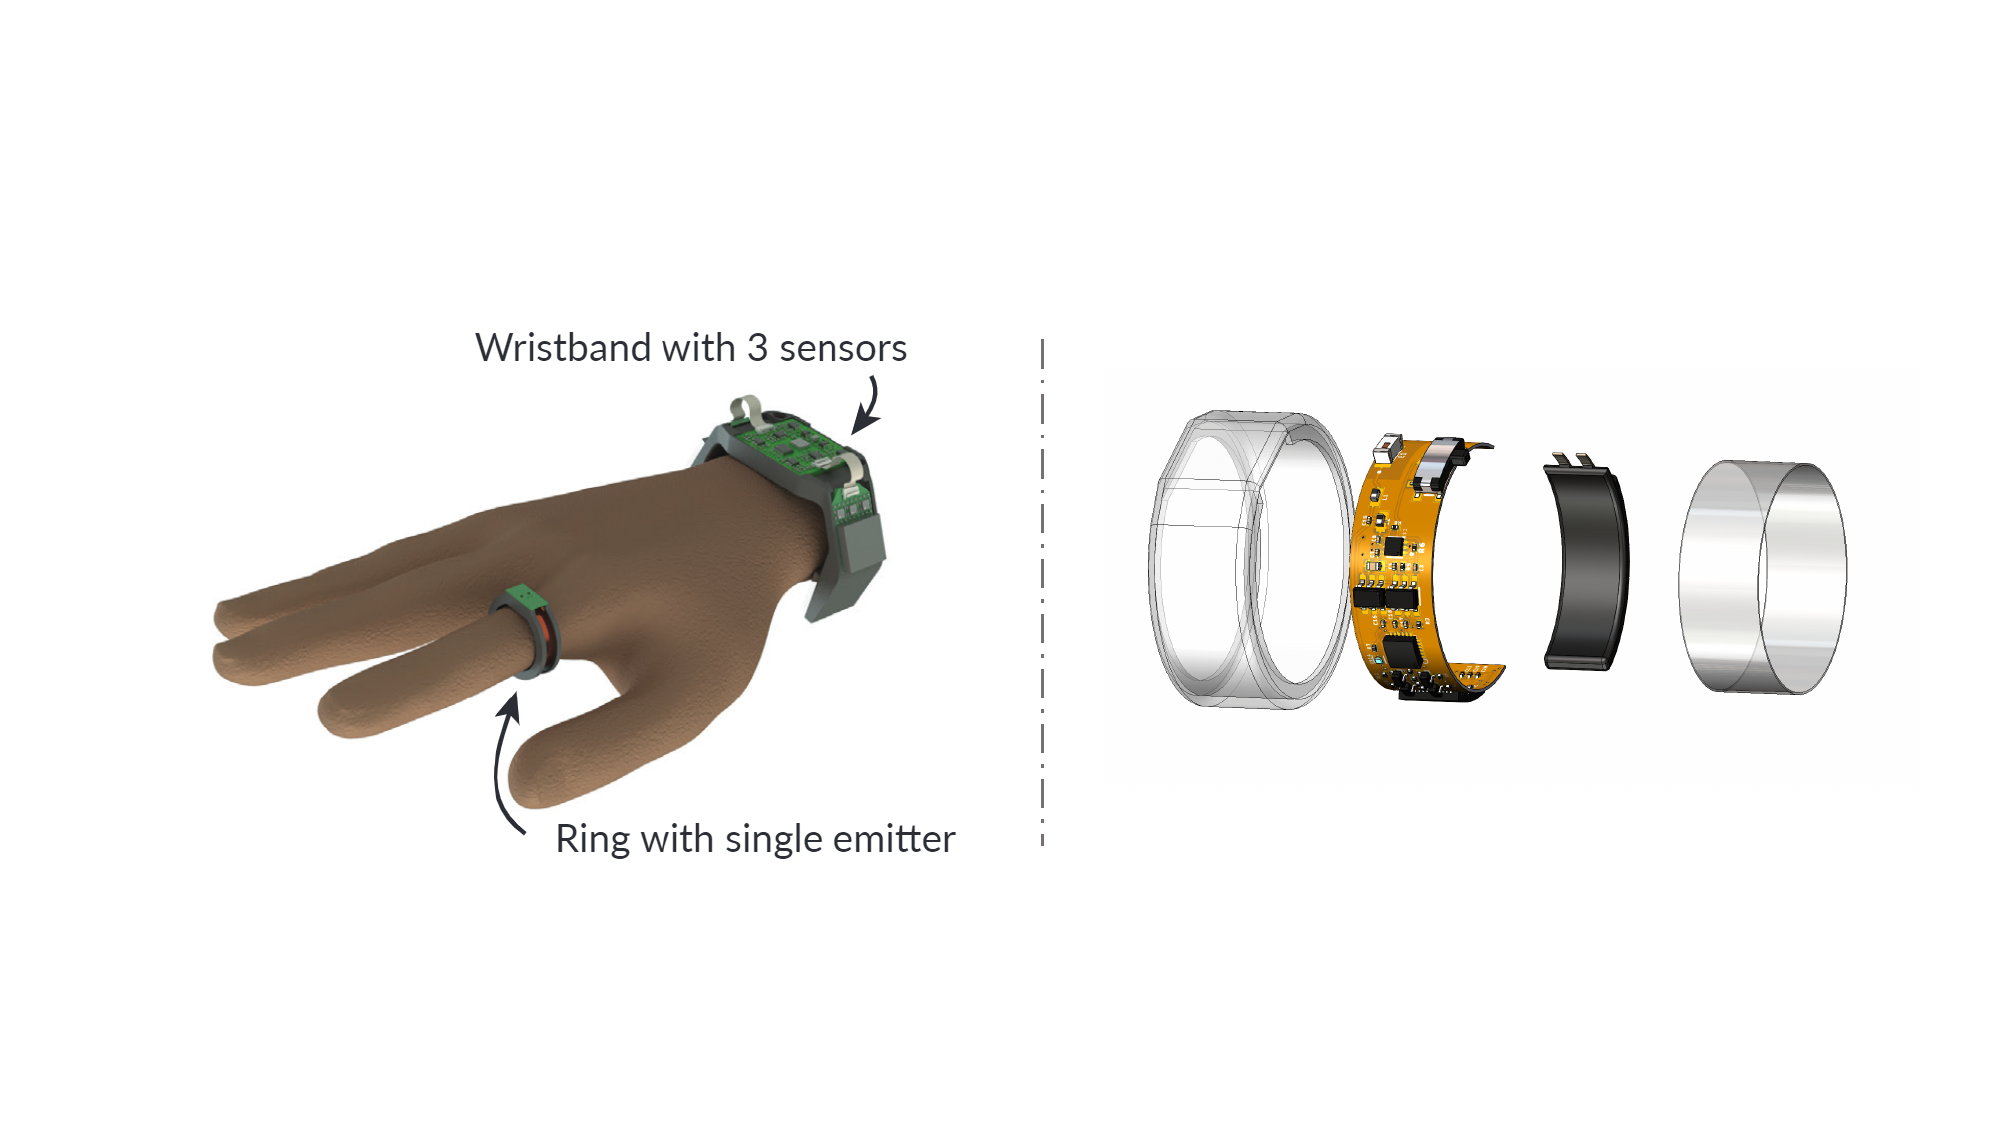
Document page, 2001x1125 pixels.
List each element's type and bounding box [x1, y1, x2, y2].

picture [1103, 368, 1920, 791]
picture [160, 278, 1000, 908]
